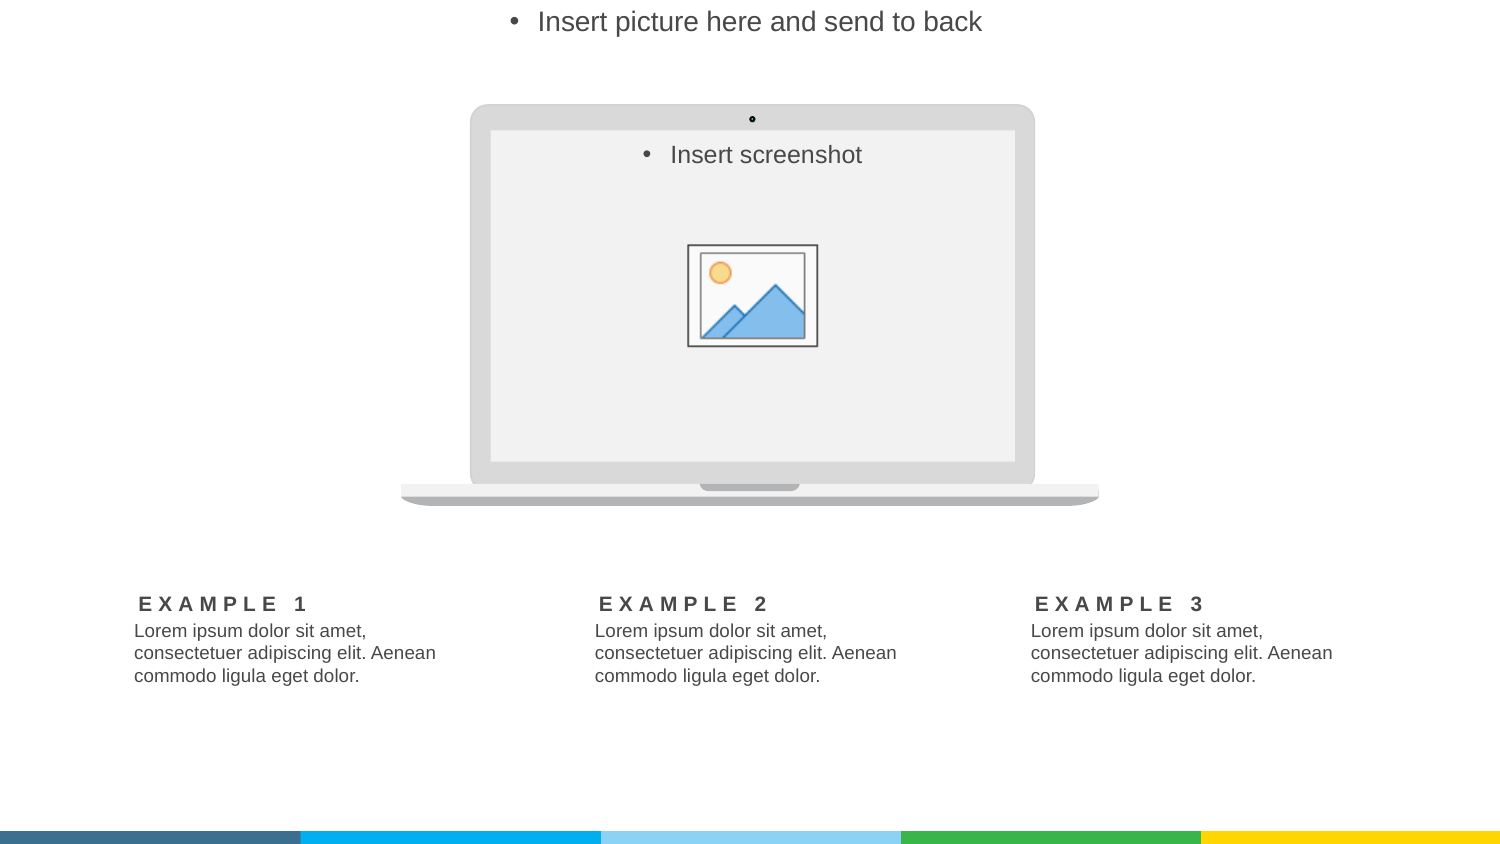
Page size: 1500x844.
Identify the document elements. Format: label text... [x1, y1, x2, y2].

text_box Lorem ipsum dolor sit amet, consectetuer adipiscing elit. Aenean commodo ligula eget dolor. [1030, 618, 1336, 687]
text_box Lorem ipsum dolor sit amet, consectetuer adipiscing elit. Aenean commodo ligula eget dolor. [134, 618, 440, 687]
text_box EXAMPLE 2 [599, 590, 767, 616]
text_box Lorem ipsum dolor sit amet, consectetuer adipiscing elit. Aenean commodo ligula eget dolor. [594, 618, 900, 687]
picture [0, 0, 1500, 844]
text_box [401, 104, 1099, 506]
text_box EXAMPLE 3 [1034, 590, 1203, 616]
text_box EXAMPLE 1 [138, 590, 306, 616]
